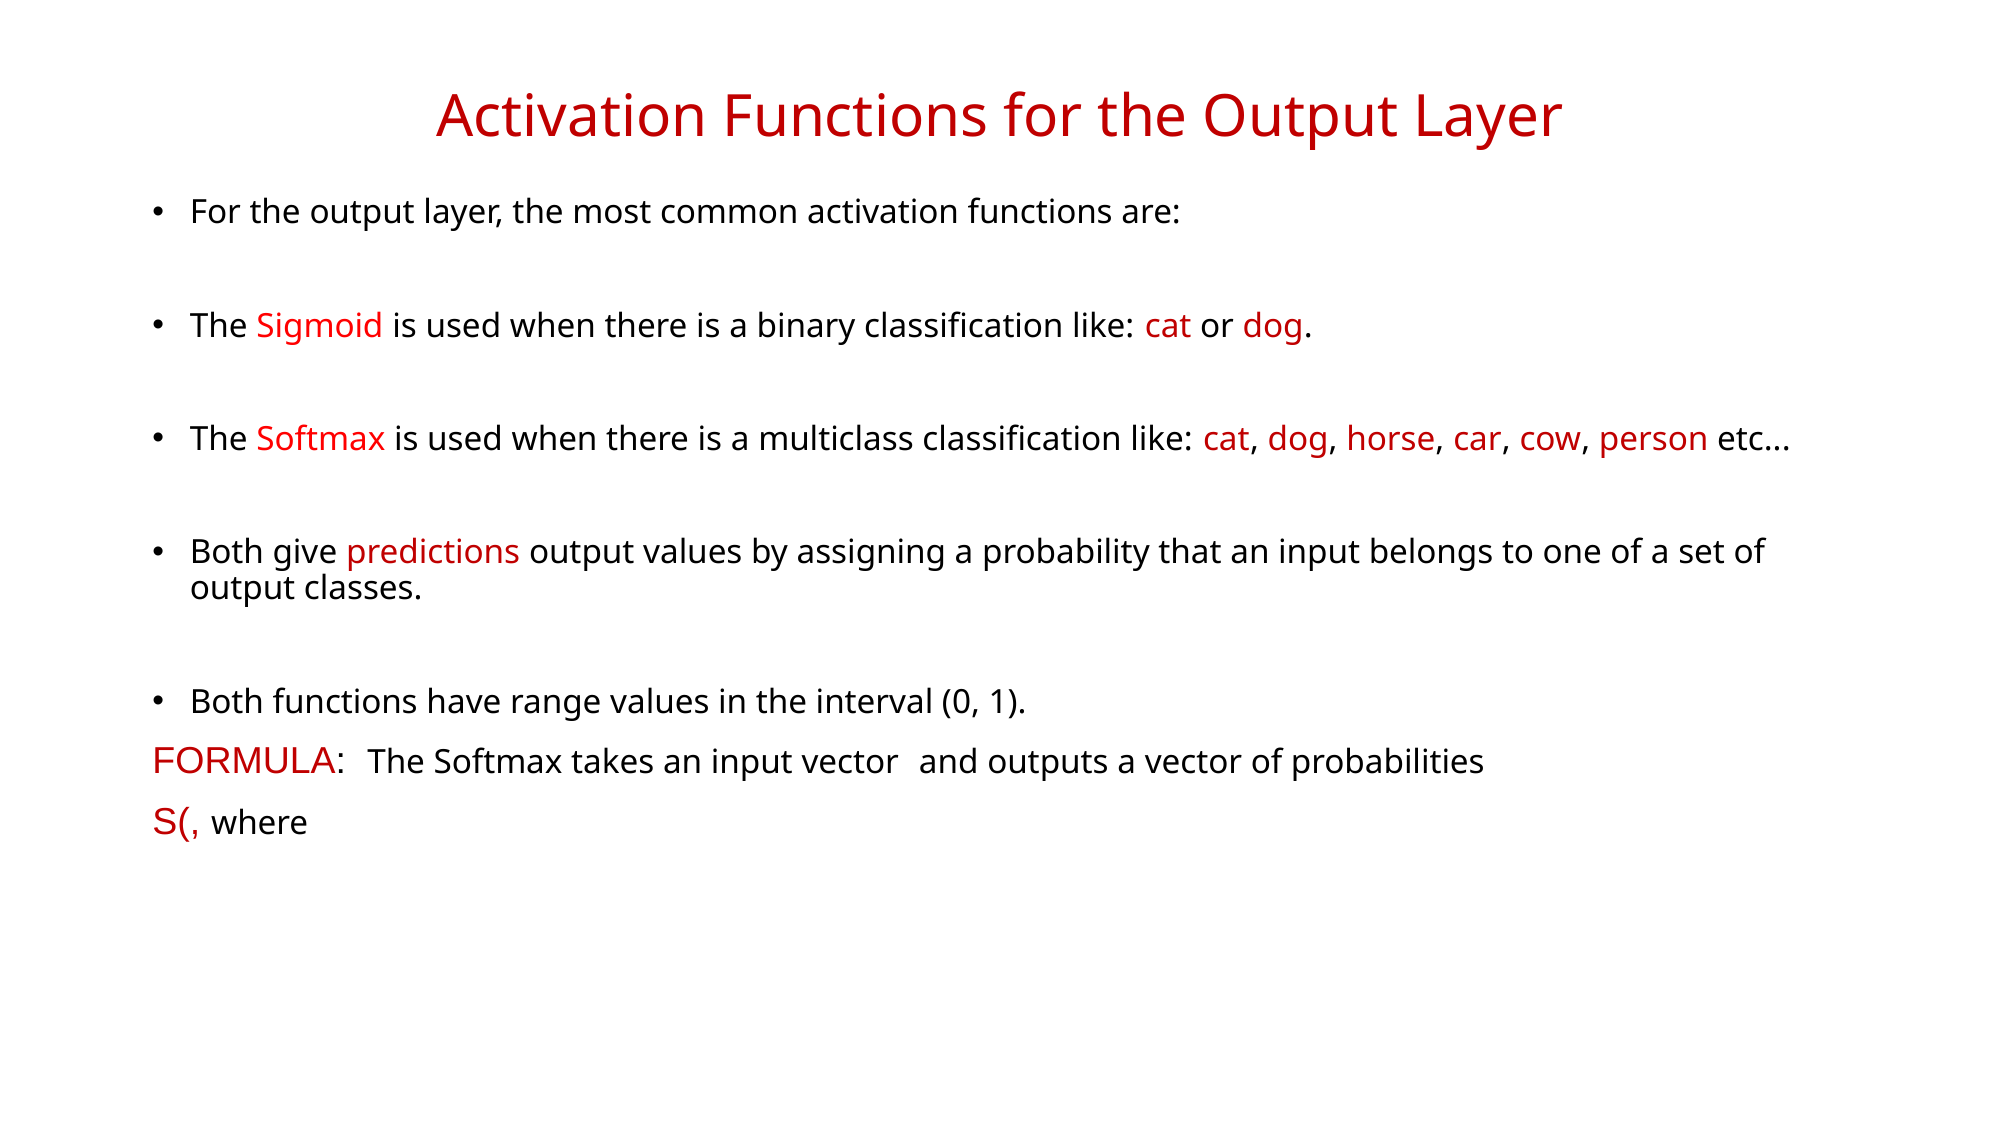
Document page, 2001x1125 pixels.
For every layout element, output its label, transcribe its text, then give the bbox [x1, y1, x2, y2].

title Activation Functions for the Output Layer [137, 59, 1863, 175]
